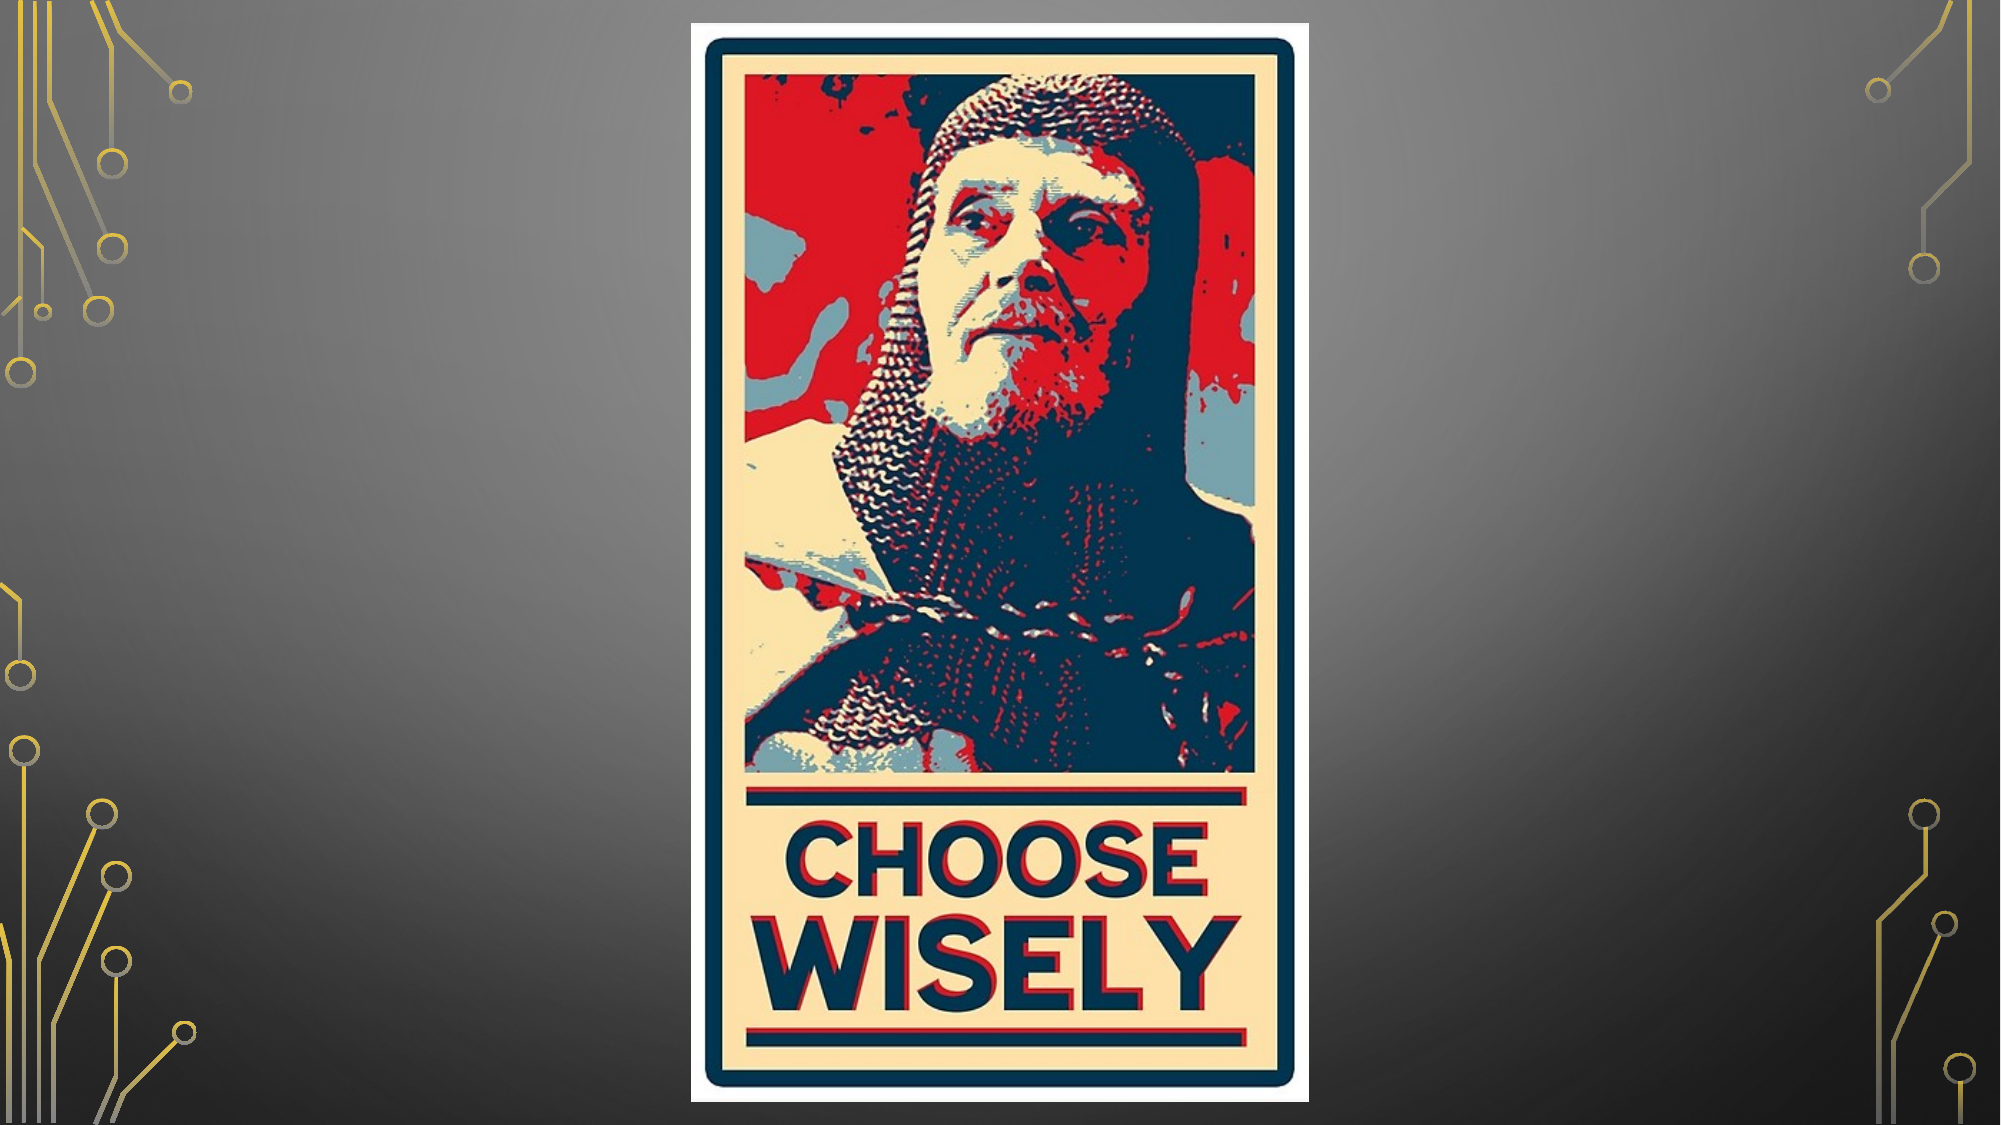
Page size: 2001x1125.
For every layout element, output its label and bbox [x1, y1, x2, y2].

picture [690, 23, 1309, 1102]
